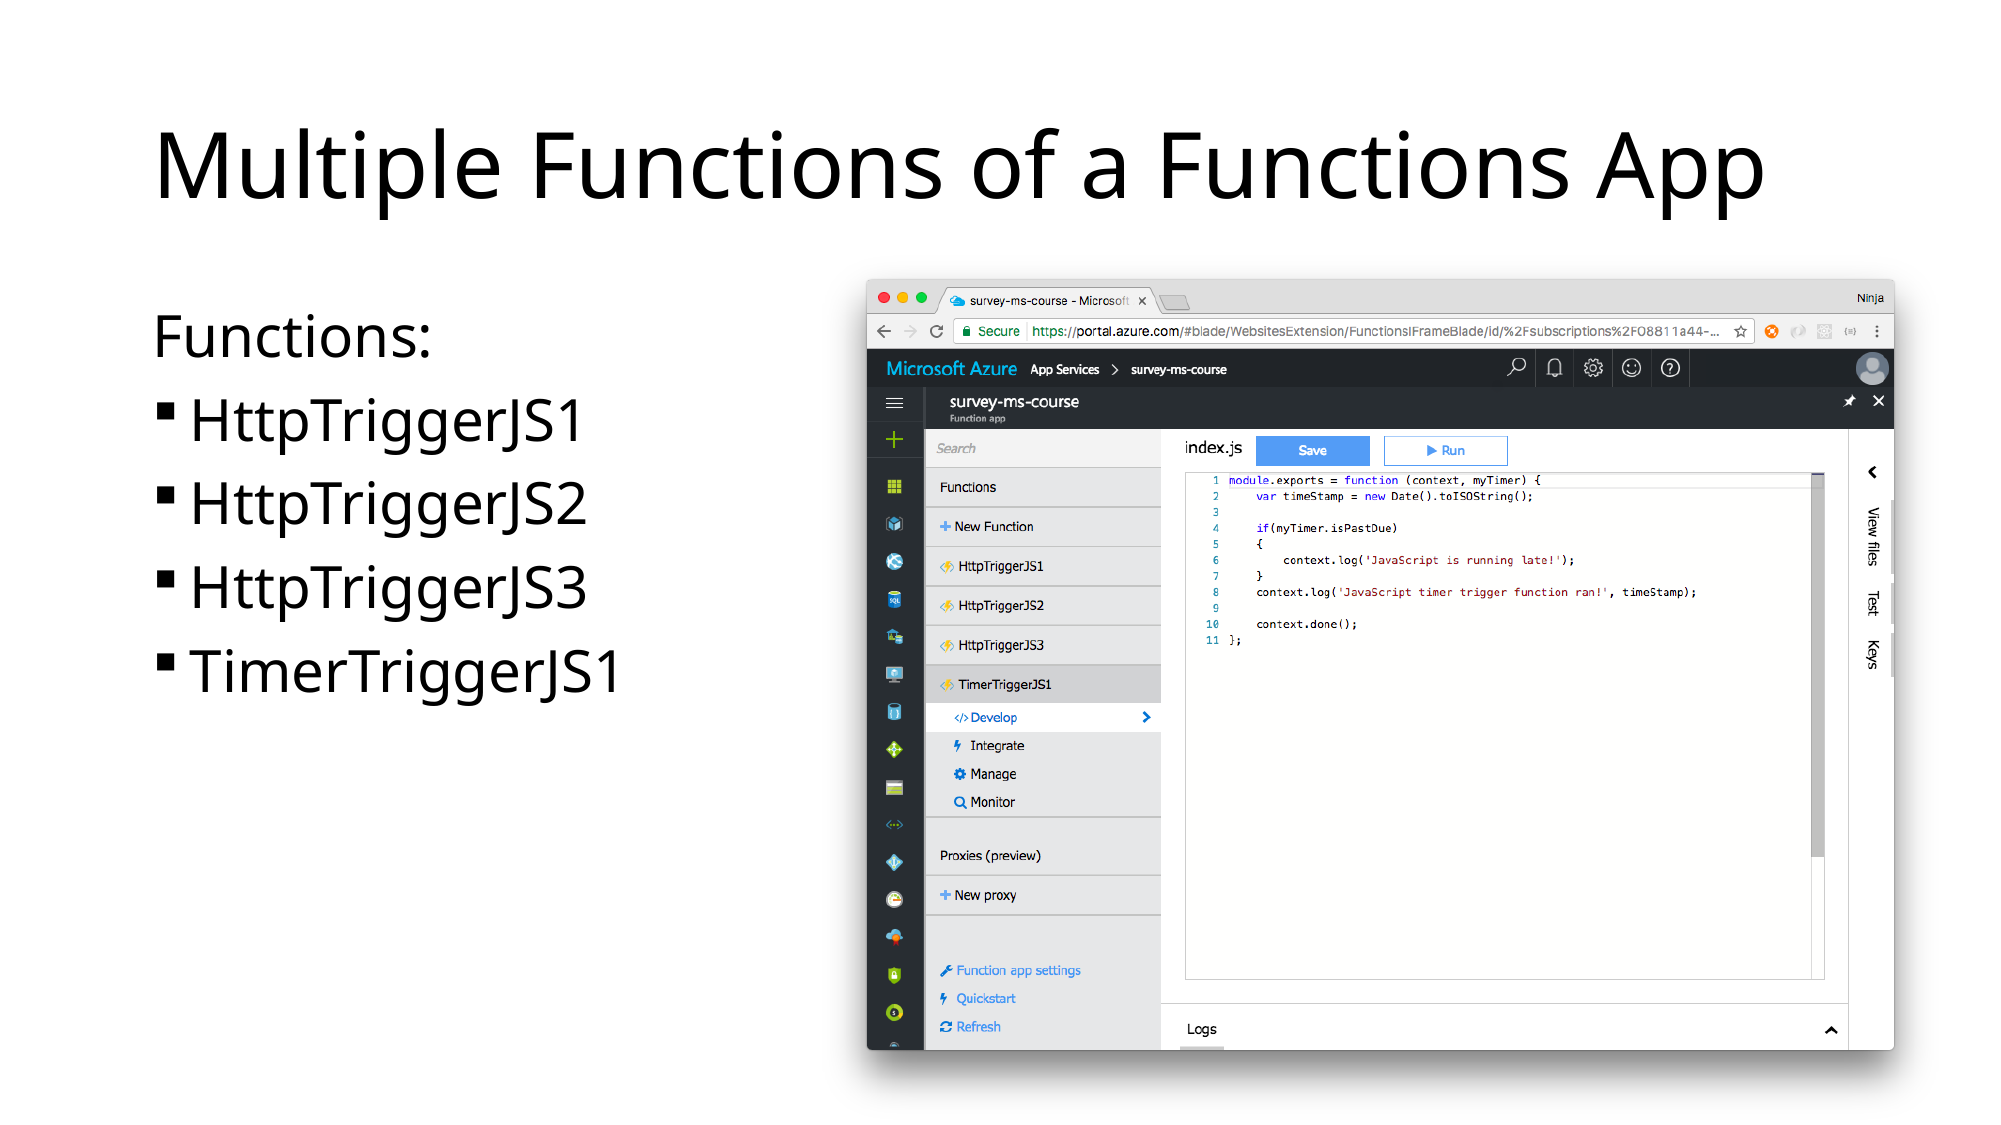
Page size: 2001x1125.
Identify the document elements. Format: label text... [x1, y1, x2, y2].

title Multiple Functions of a Functions App [137, 59, 1863, 278]
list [814, 249, 1946, 1125]
list Functions: HttpTriggerJS1 HttpTriggerJS2 HttpTriggerJS3 TimerTriggerJS1 [137, 299, 814, 1014]
